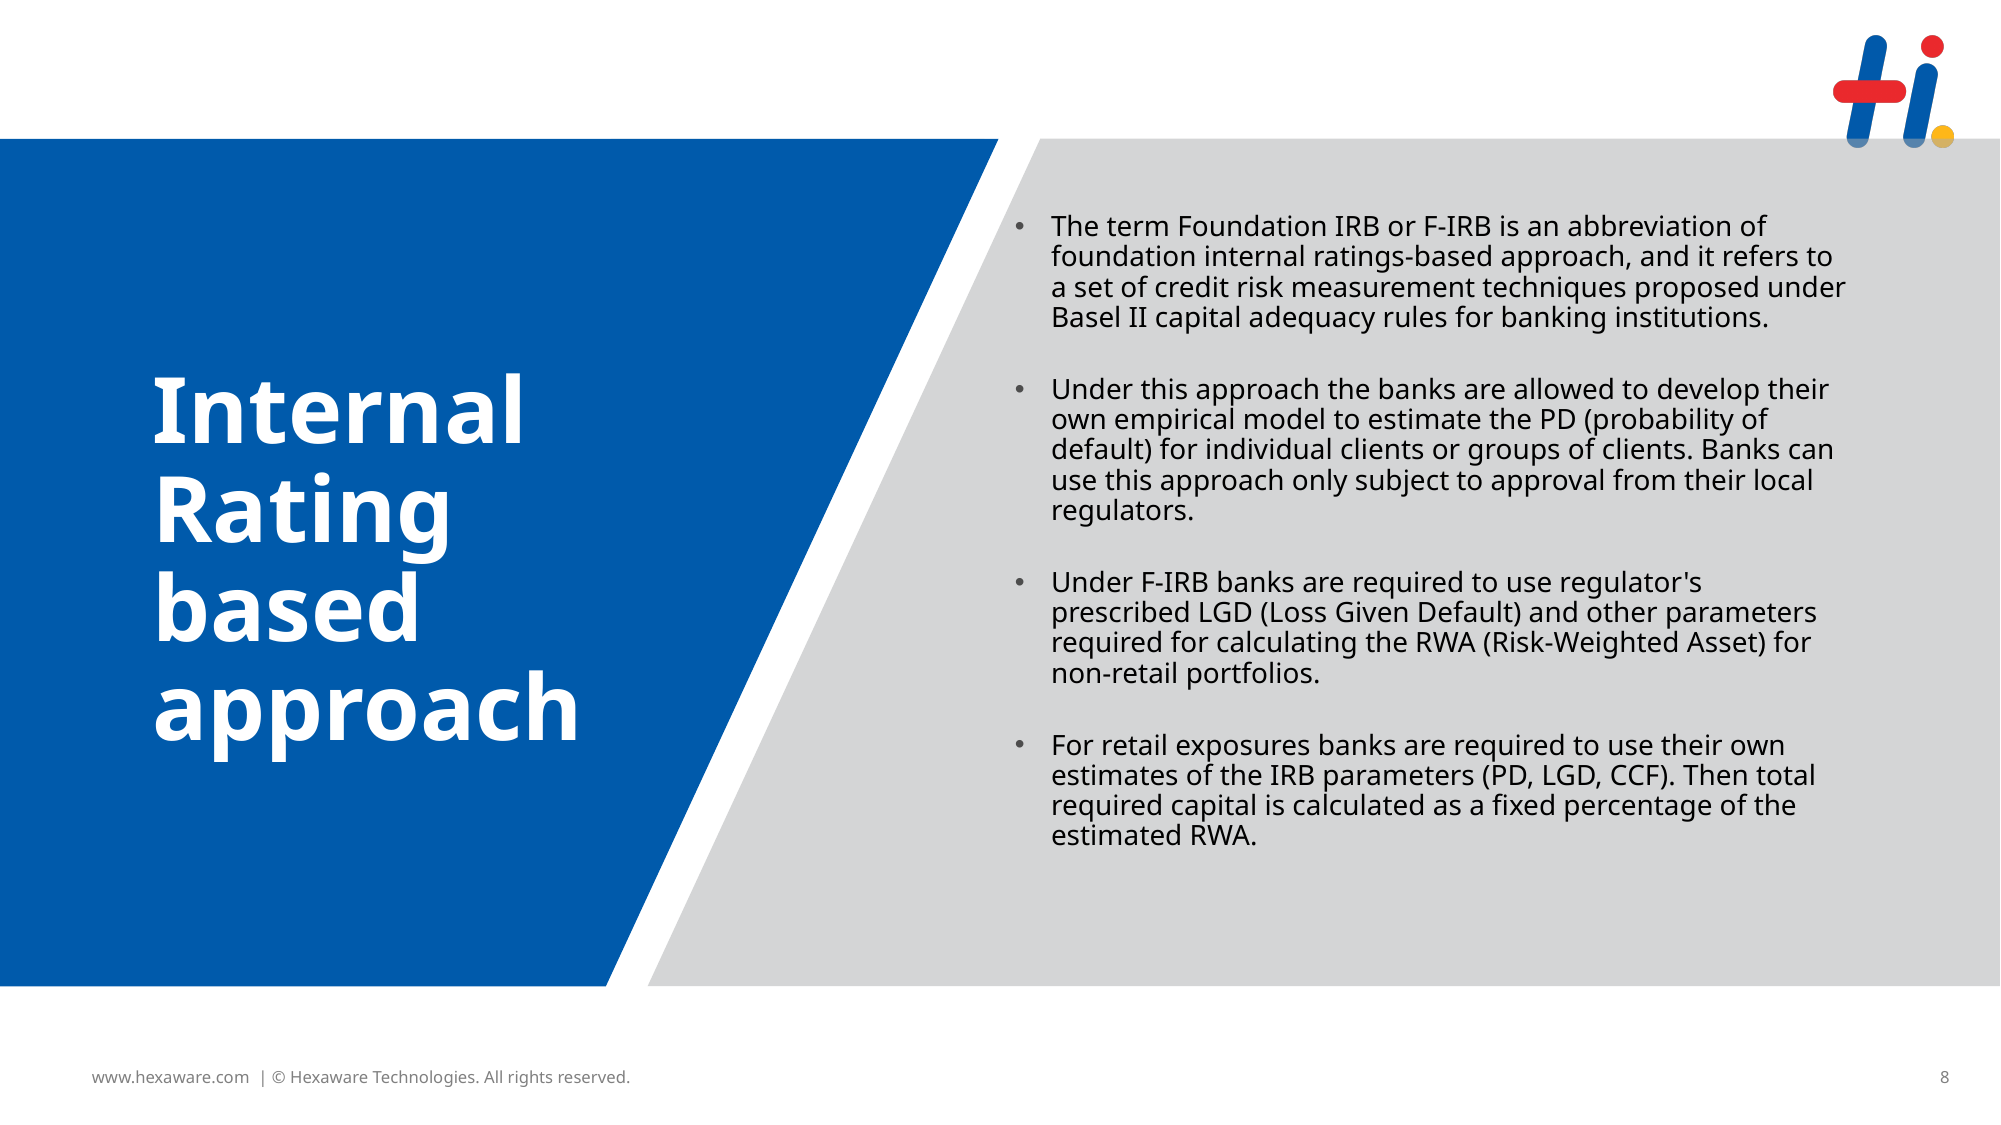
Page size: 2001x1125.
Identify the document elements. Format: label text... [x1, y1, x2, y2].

list The term Foundation IRB or F-IRB is an abbreviation of foundation internal ratings-based approach, and it refers to a set of credit risk measurement techniques proposed under Basel II capital adequacy rules for banking institutions. Under this approach the banks are allowed to develop their own empirical model to estimate the PD (probability of default) for individual clients or groups of clients. Banks can use this approach only subject to approval from their local regulators. Under F-IRB banks are required to use regulator's prescribed LGD (Loss Given Default) and other parameters required for calculating the RWA (Risk-Weighted Asset) for non-retail portfolios. For retail exposures banks are required to use their own estimates of the IRB parameters (PD, LGD, CCF). Then total required capital is calculated as a fixed percentage of the estimated RWA. [999, 186, 1863, 939]
text_box [645, 137, 2000, 988]
title Internal Rating based approach [137, 302, 697, 823]
picture [1833, 35, 1954, 137]
text_box [0, 137, 1001, 988]
